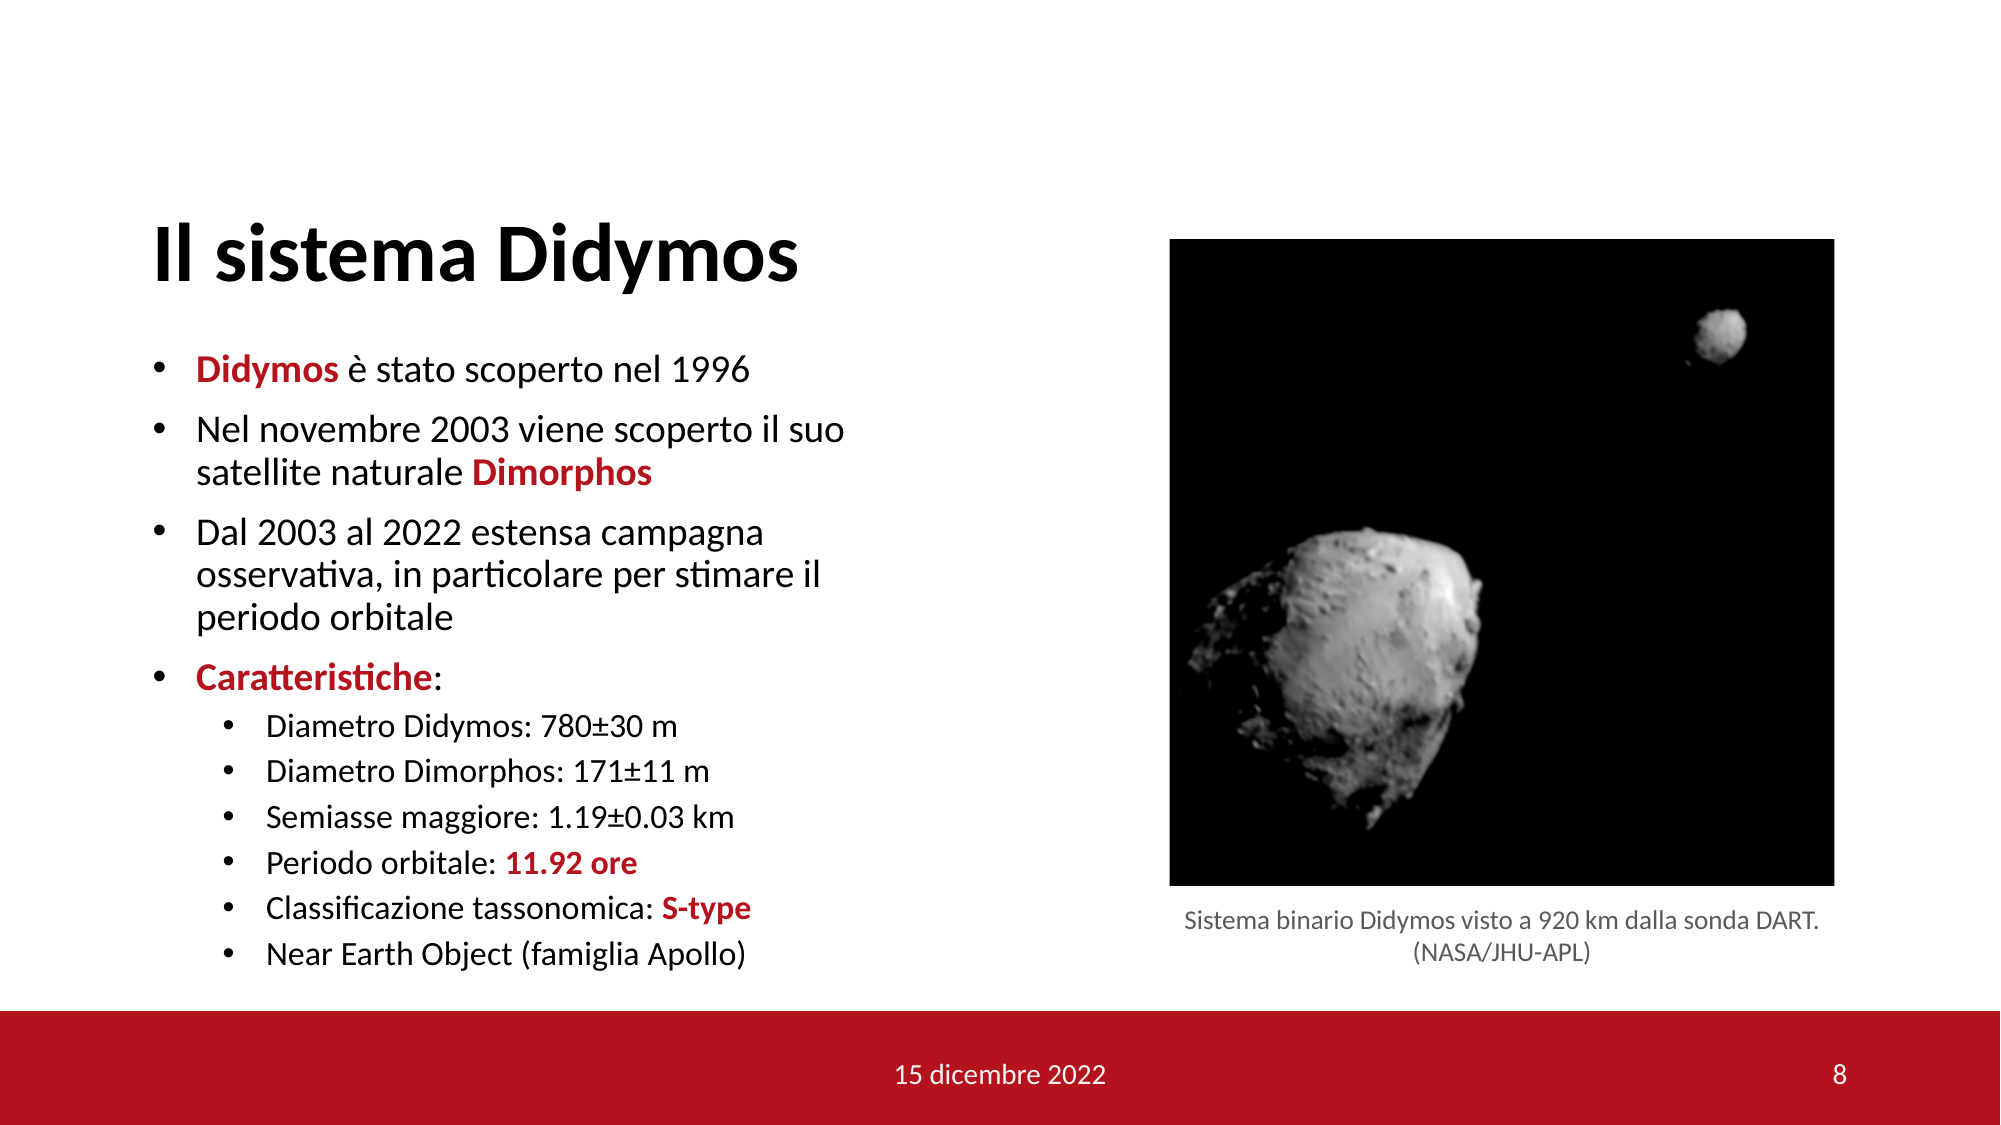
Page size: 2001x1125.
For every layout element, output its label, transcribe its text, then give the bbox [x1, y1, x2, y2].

text_box [0, 1011, 2000, 1125]
text_box Sistema binario Didymos visto a 920 km dalla sonda DART. (NASA/JHU-APL) [1169, 894, 1835, 975]
title Il sistema Didymos [137, 44, 875, 308]
list Didymos è stato scoperto nel 1996 Nel novembre 2003 viene scoperto il suo satellite naturale Dimorphos Dal 2003 al 2022 estensa campagna osservativa, in particolare per stimare il periodo orbitale Caratteristiche: Diametro Didymos: 780±30 m Diametro Dimorphos: 171±11 m Semiasse maggiore: 1.19±0.03 km Periodo orbitale: 11.92 ore Classificazione tassonomica: S-type Near Earth Object (famiglia Apollo) [137, 337, 944, 984]
slide_number 8 [1412, 1042, 1863, 1103]
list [1169, 239, 1835, 886]
footer 15 dicembre 2022 [662, 1042, 1338, 1103]
